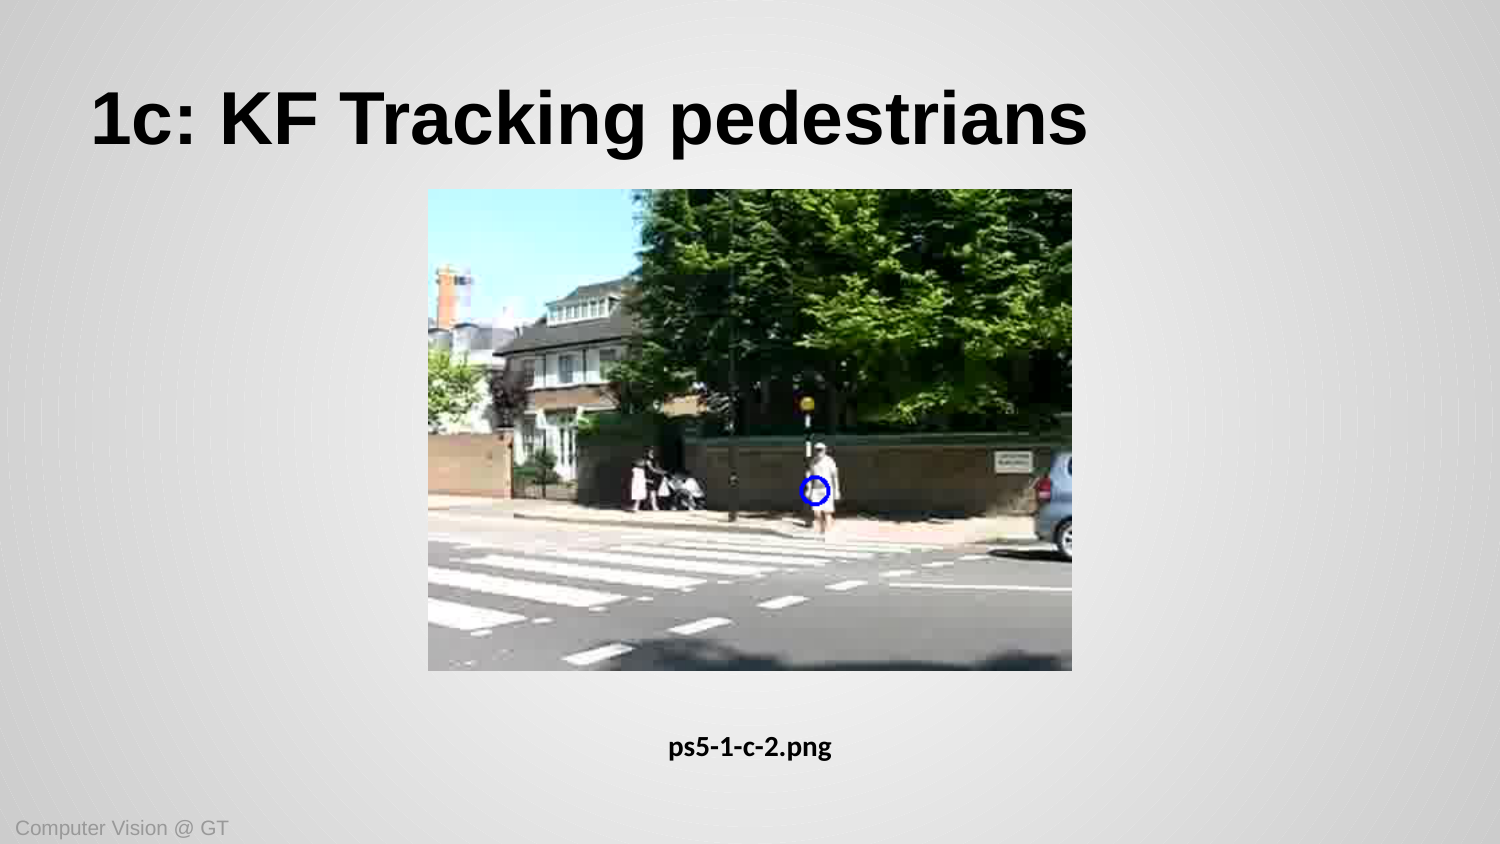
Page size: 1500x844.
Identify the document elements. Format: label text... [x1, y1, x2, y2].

picture [428, 188, 1072, 672]
text_box ps5-1-c-2.png [395, 707, 1105, 791]
text_box Computer Vision @ GT [0, 811, 422, 844]
title 1c: KF Tracking pedestrians [75, 33, 1425, 175]
